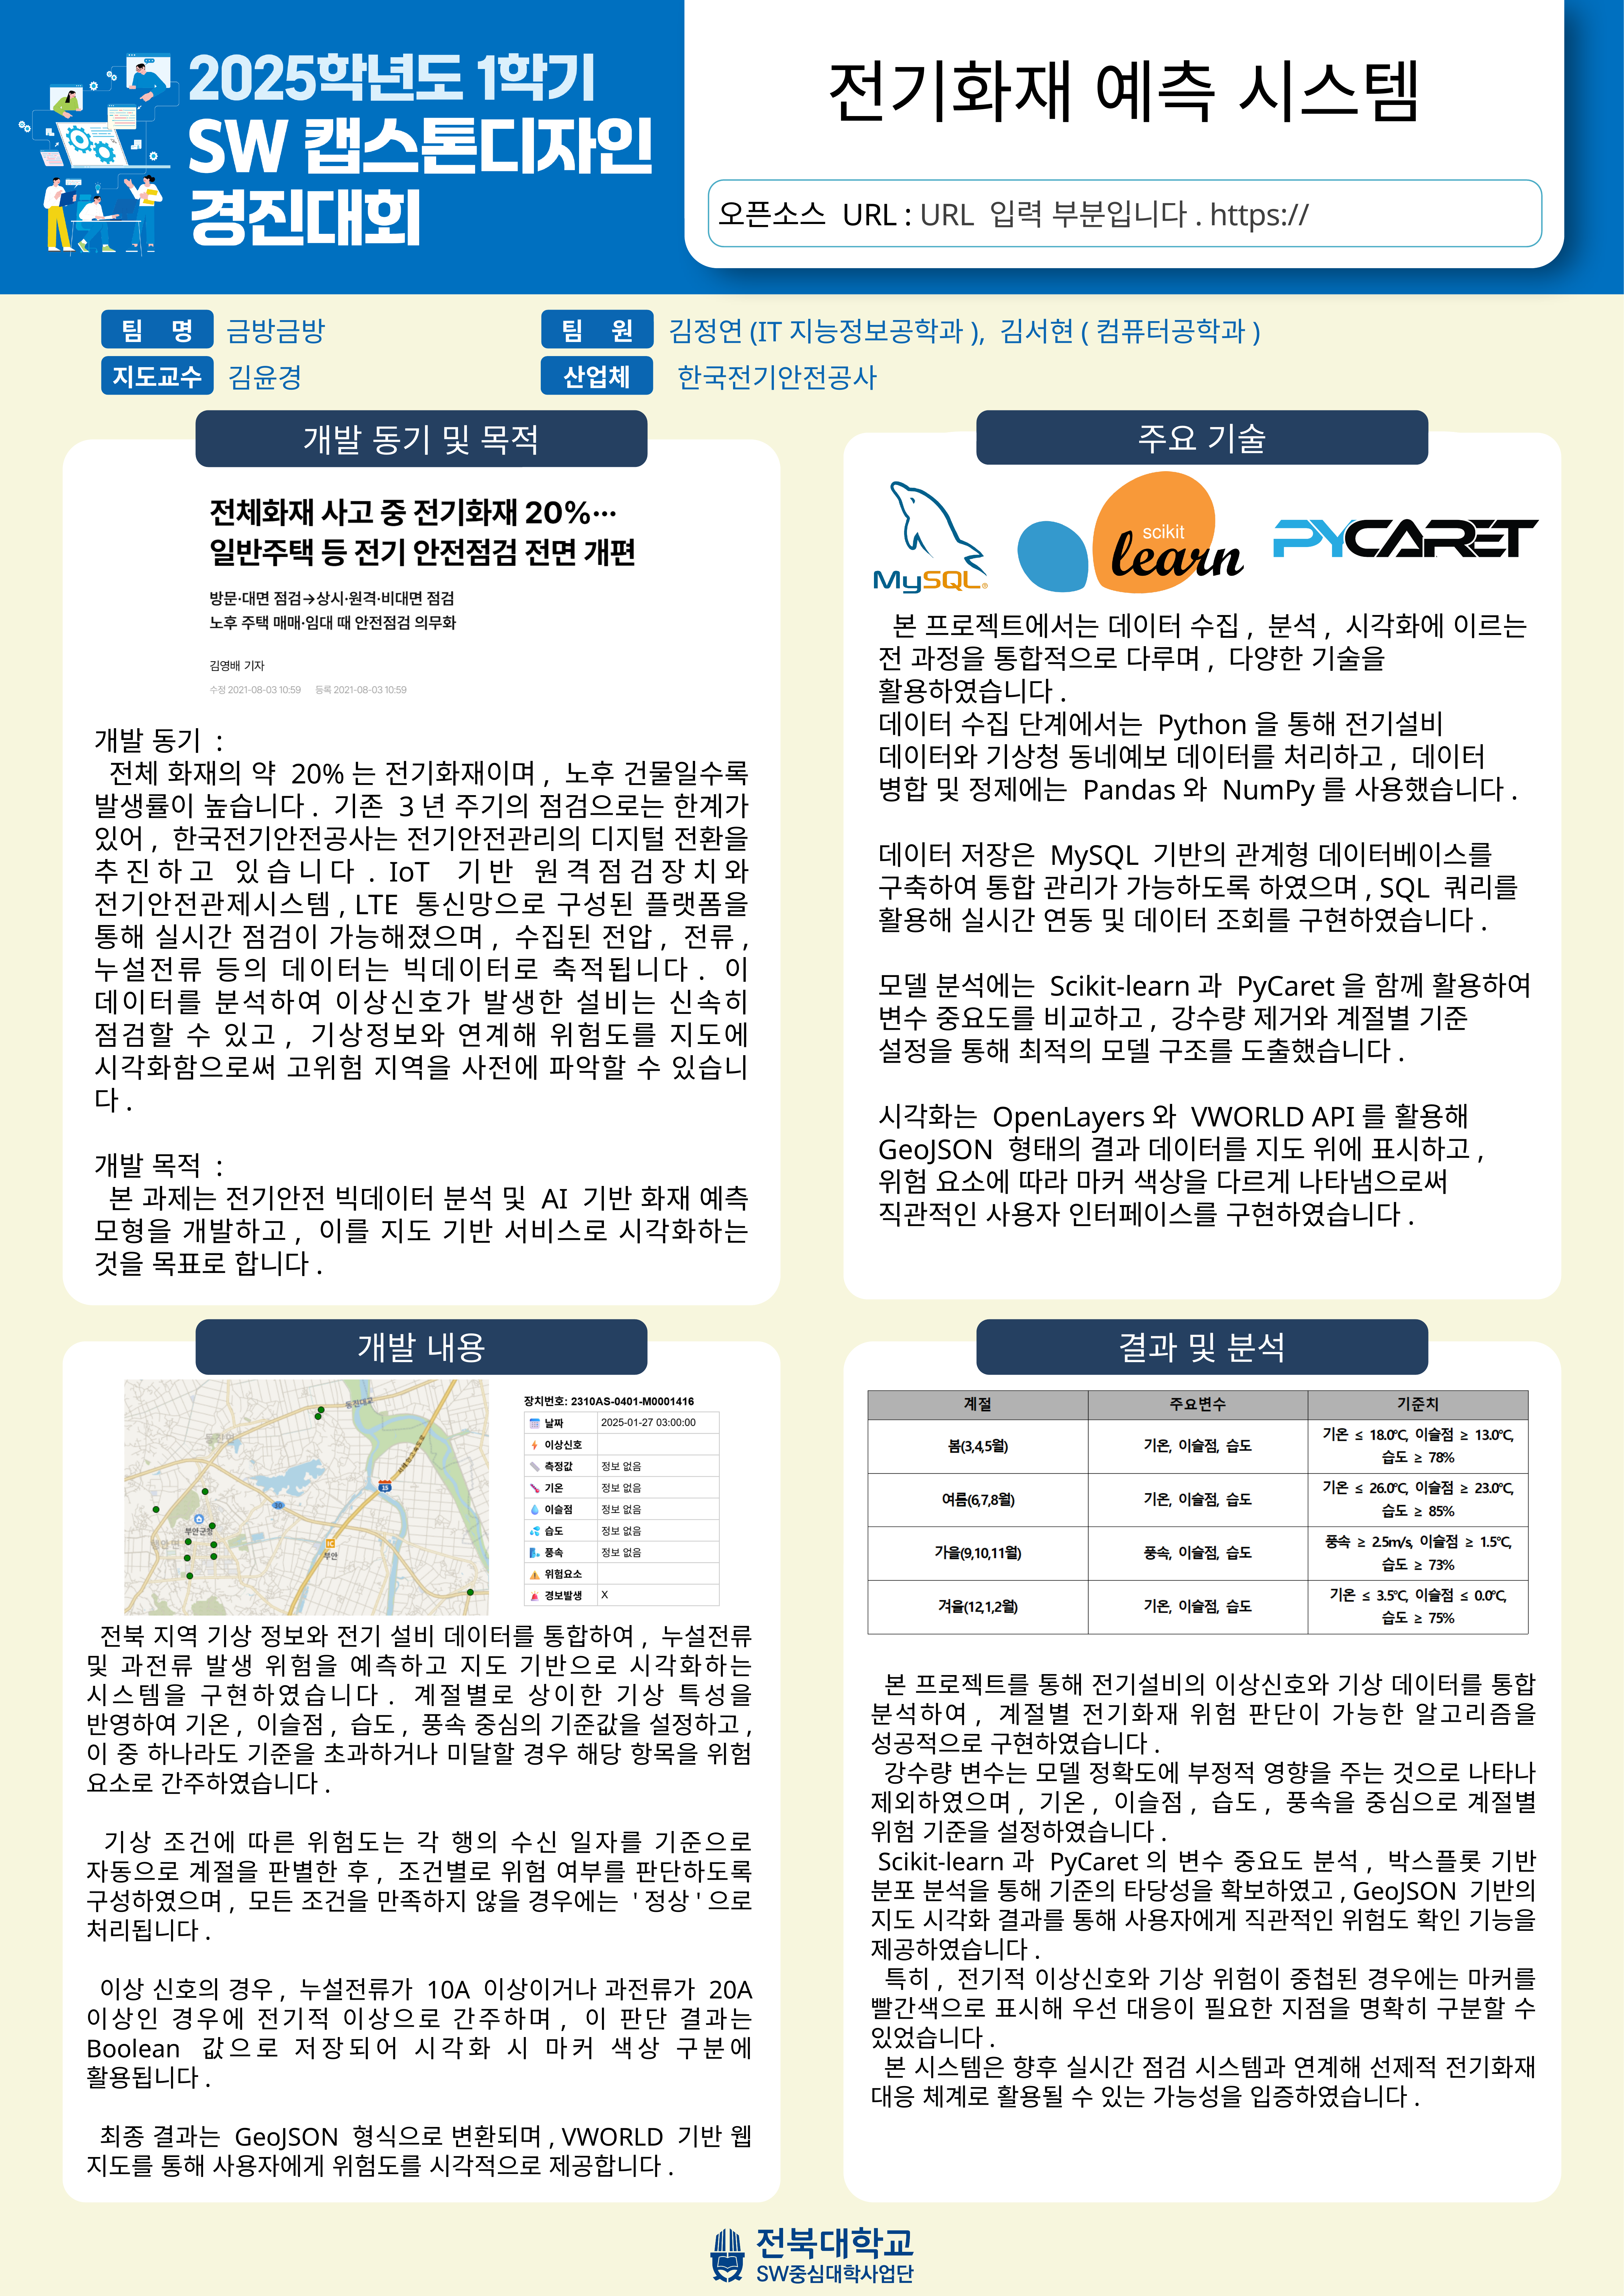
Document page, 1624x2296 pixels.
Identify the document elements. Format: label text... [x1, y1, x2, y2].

text_box 전기화재 예측 시스템 [688, 46, 1562, 133]
picture [710, 2227, 914, 2284]
picture [873, 479, 988, 593]
picture [18, 52, 668, 257]
picture [206, 495, 644, 696]
picture [866, 1386, 1533, 1636]
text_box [62, 410, 1562, 2202]
picture [520, 1386, 724, 1609]
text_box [101, 310, 888, 395]
picture [1017, 471, 1244, 593]
picture [1274, 519, 1539, 557]
text_box 김정연(IT지능정보공학과), 김서현(컴퓨터공학과) [890, 314, 1261, 347]
text_box 오픈소스 URL : URL 입력 부분입니다. https:// [708, 179, 1543, 248]
picture [124, 1379, 489, 1616]
